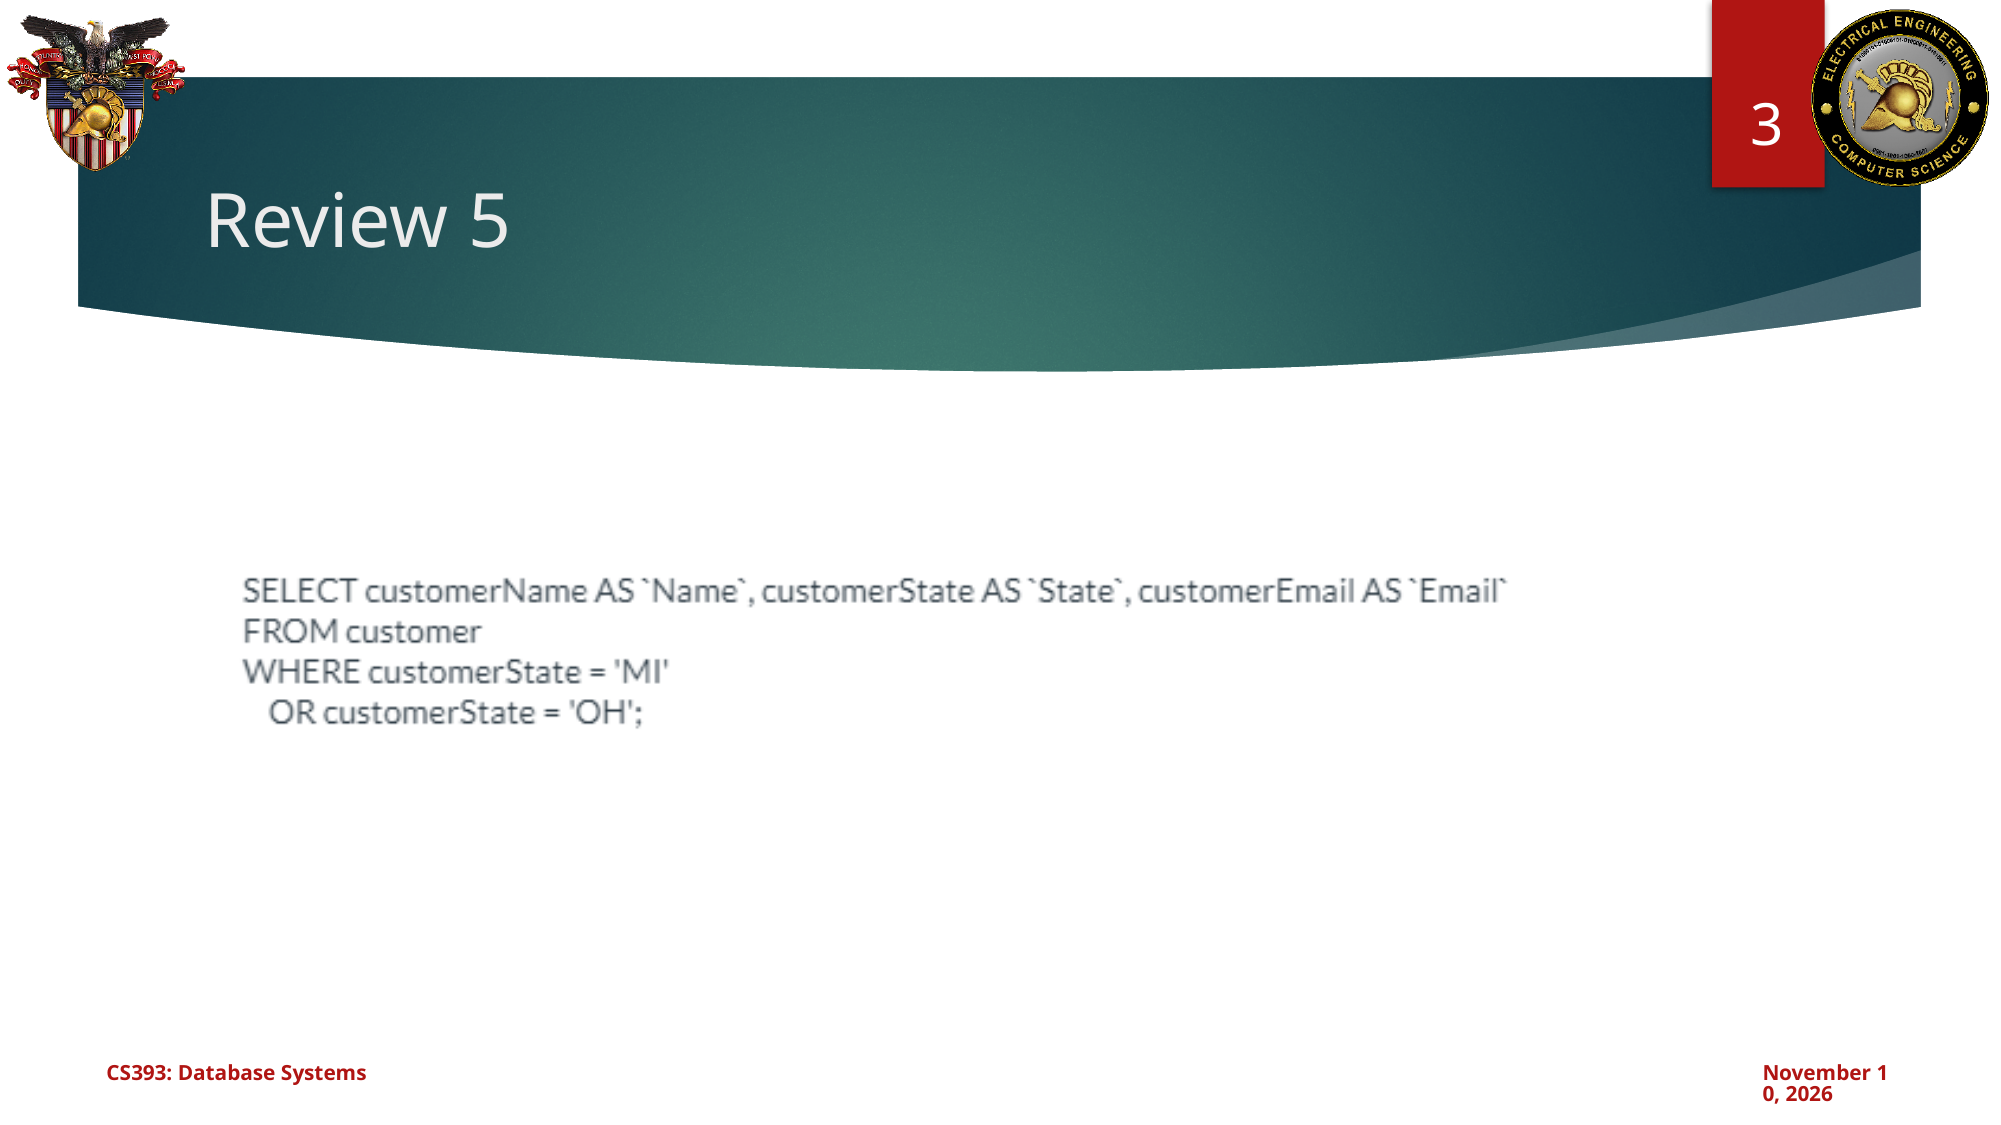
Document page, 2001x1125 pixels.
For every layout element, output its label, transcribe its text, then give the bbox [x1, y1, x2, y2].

footer CS393: Database Systems [91, 1048, 726, 1100]
title Review 5 [189, 159, 1638, 276]
picture [1809, 7, 1990, 188]
slide_number 3 [1698, 48, 1836, 175]
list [234, 560, 1520, 741]
picture [7, 3, 185, 184]
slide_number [1747, 1048, 1910, 1099]
